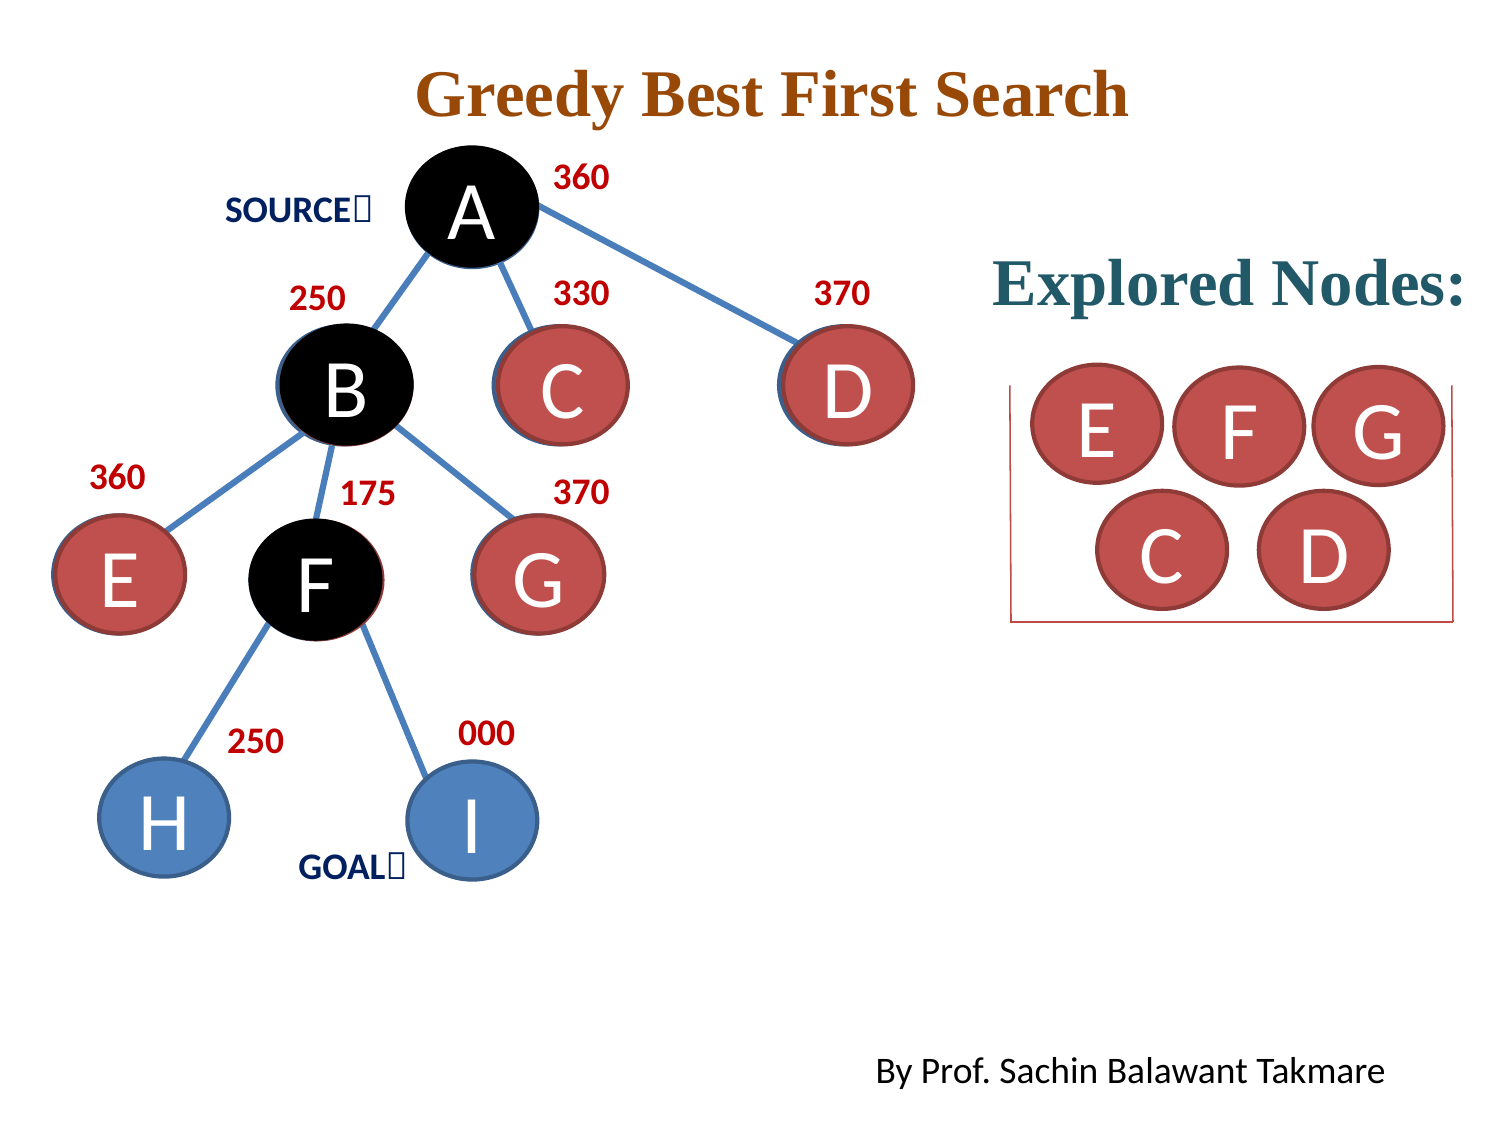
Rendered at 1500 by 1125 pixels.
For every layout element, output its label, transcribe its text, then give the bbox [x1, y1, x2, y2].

text_box G [472, 513, 607, 636]
text_box GOAL [283, 834, 423, 895]
text_box Explored Nodes: [978, 231, 1484, 326]
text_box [361, 621, 427, 779]
text_box F [1172, 365, 1307, 488]
text_box D [1256, 488, 1391, 612]
text_box F [248, 521, 383, 641]
text_box C [1095, 488, 1230, 612]
text_box 250 [272, 708, 299, 769]
text_box C [491, 352, 506, 420]
text_box SOURCE [210, 177, 389, 238]
text_box 250 [274, 265, 361, 326]
text_box C [495, 352, 630, 447]
text_box I [405, 761, 540, 882]
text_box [315, 445, 333, 522]
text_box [371, 248, 432, 332]
text_box By Prof. Sachin Balawant Takmare [860, 1038, 1402, 1099]
text_box A [404, 145, 539, 268]
text_box B [279, 323, 414, 446]
text_box 360 [74, 444, 158, 505]
text_box D [776, 352, 833, 446]
text_box G [1311, 364, 1446, 488]
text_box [493, 248, 532, 344]
text_box 370 [803, 260, 886, 320]
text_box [182, 621, 270, 762]
text_box 000 [443, 701, 531, 761]
text_box 370 [537, 459, 625, 520]
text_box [537, 204, 799, 344]
text_box 175 [337, 460, 386, 521]
text_box D [781, 324, 916, 447]
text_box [163, 420, 321, 534]
text_box E [1030, 362, 1165, 485]
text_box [391, 422, 516, 522]
text_box Greedy Best First Search [399, 42, 1146, 137]
text_box H [97, 756, 232, 879]
text_box 360 [537, 144, 625, 203]
text_box B [275, 327, 321, 419]
text_box E [53, 513, 188, 636]
